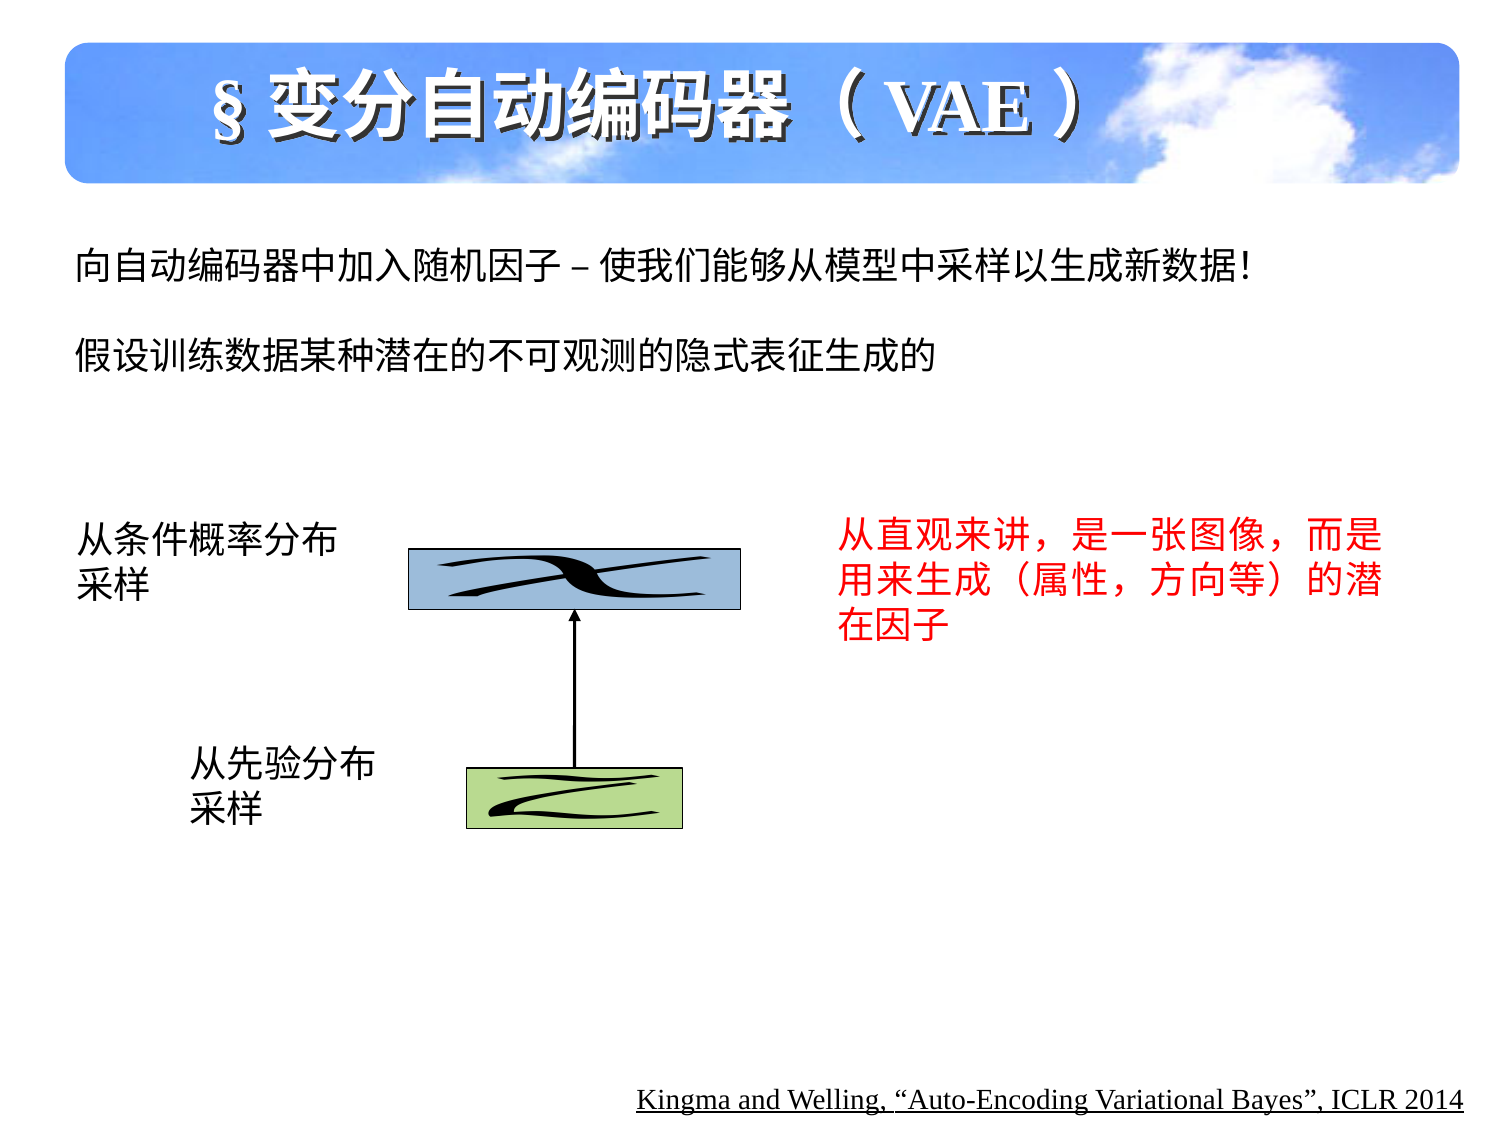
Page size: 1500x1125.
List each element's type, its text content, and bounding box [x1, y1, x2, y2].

text_box Kingma and Welling, “Auto-Encoding Variational Bayes”, ICLR 2014 [621, 1073, 1500, 1123]
title §变分自动编码器（VAE） [194, 42, 1408, 161]
picture [64, 42, 1460, 184]
